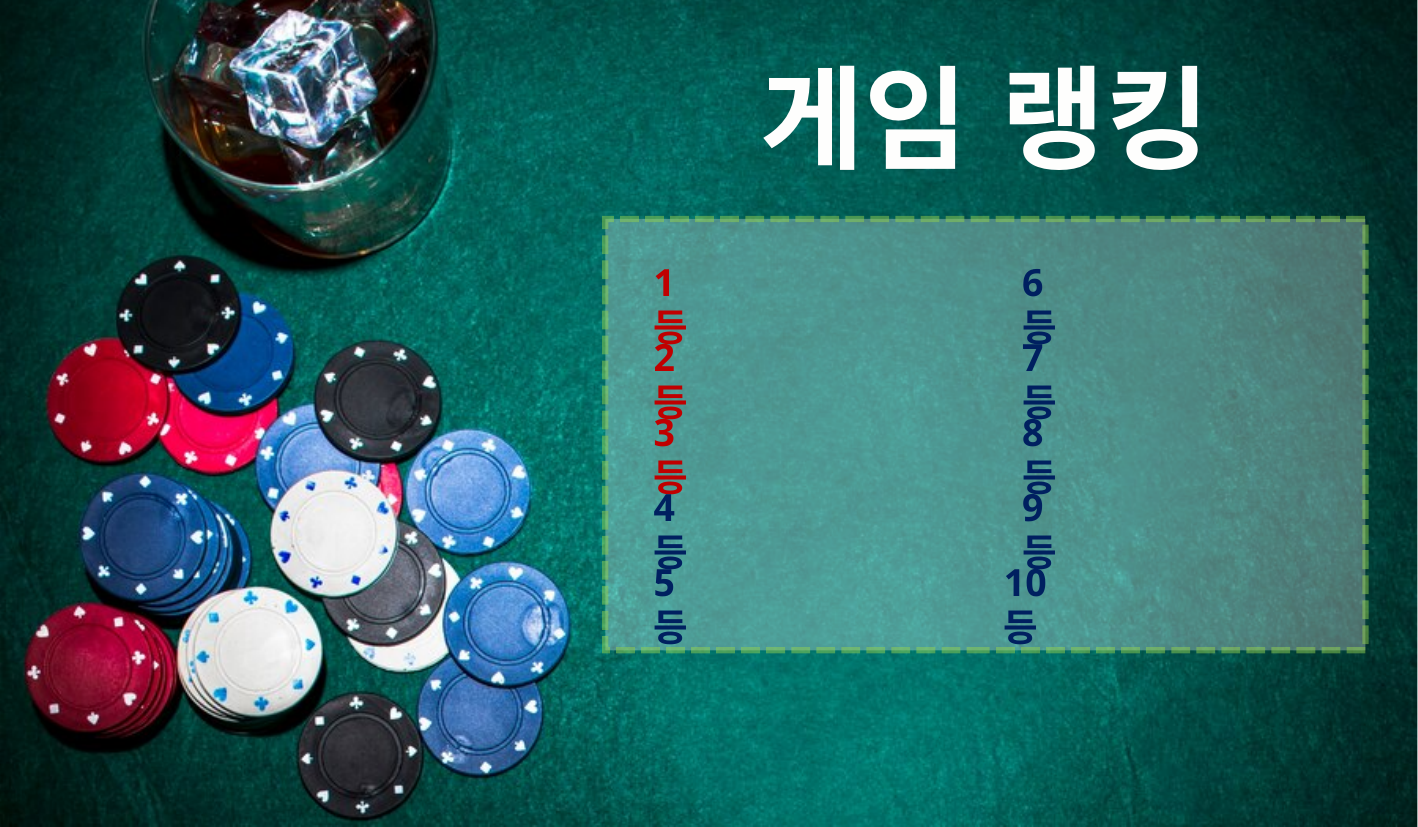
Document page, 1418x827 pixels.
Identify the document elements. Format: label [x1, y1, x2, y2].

text_box [0, 0, 1418, 827]
